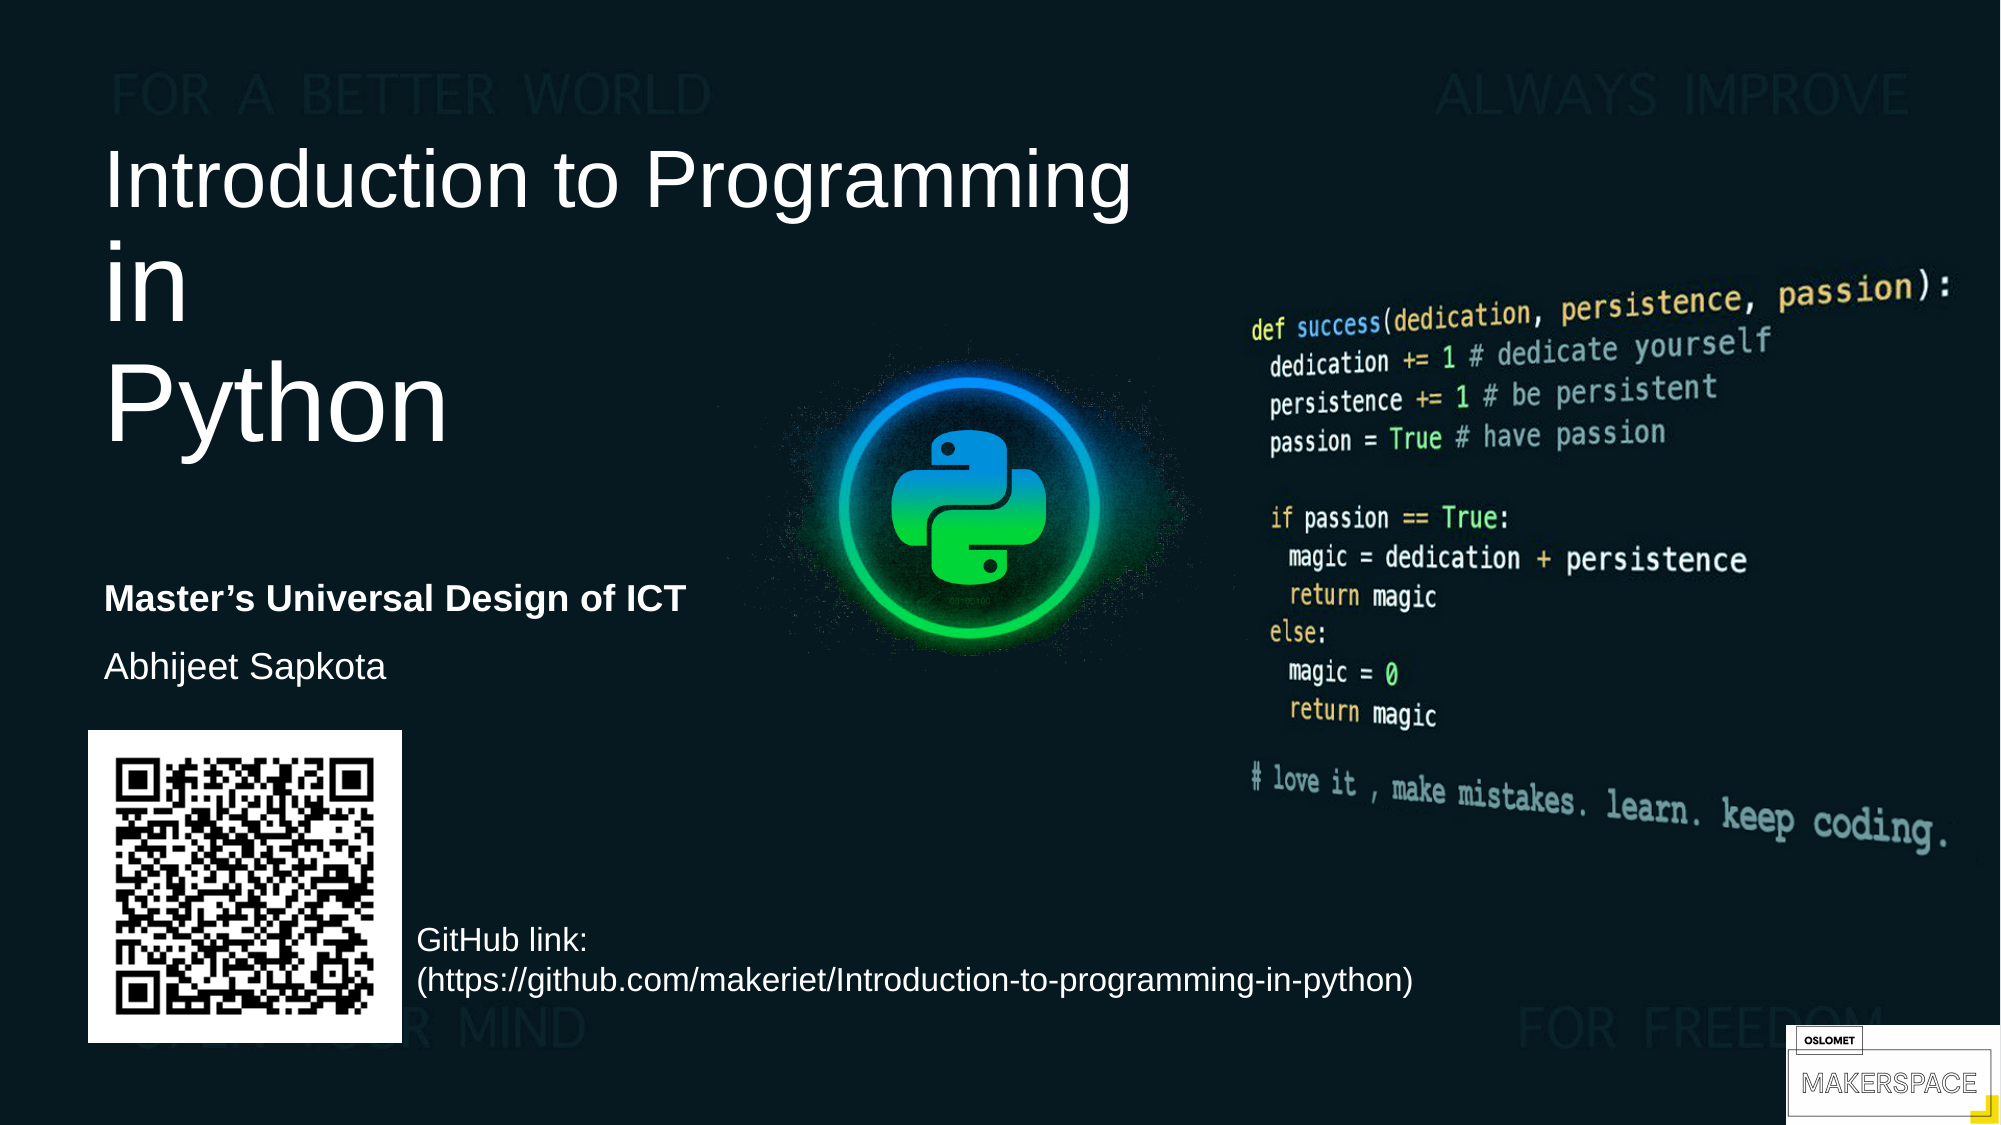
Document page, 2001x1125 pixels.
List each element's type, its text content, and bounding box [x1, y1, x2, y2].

text_box Master’s Universal Design of ICT Abhijeet Sapkota [88, 544, 484, 695]
title Introduction to Programming in Python [88, 129, 1178, 502]
picture [0, 0, 2001, 1125]
text_box GitHub link: (https://github.com/makeriet/Introduction-to-programming-in-python) [402, 910, 1568, 1006]
